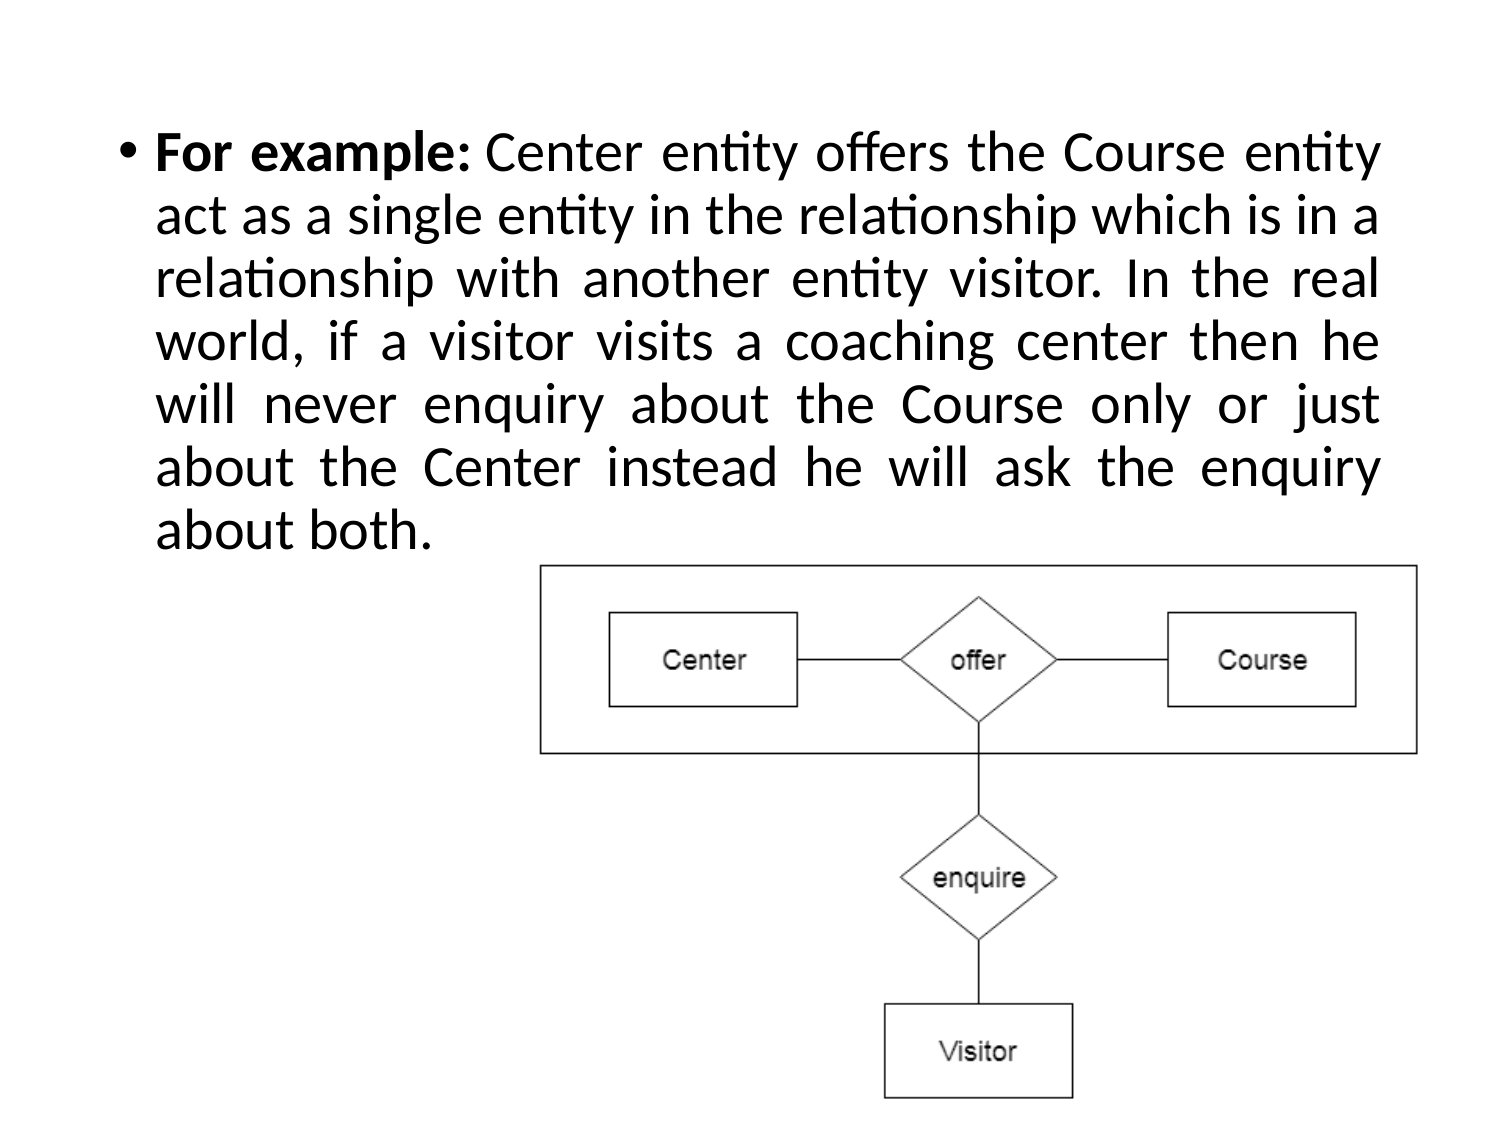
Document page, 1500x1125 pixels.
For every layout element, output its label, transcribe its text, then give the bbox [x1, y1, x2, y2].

picture [537, 562, 1421, 1102]
list For example: Center entity offers the Course entity act as a single entity in the relationship which is in a relationship with another entity visitor. In the real world, if a visitor visits a coaching center then he will never enquiry about the Course only or just about the Center instead he will ask the enquiry about both. [103, 113, 1397, 1014]
